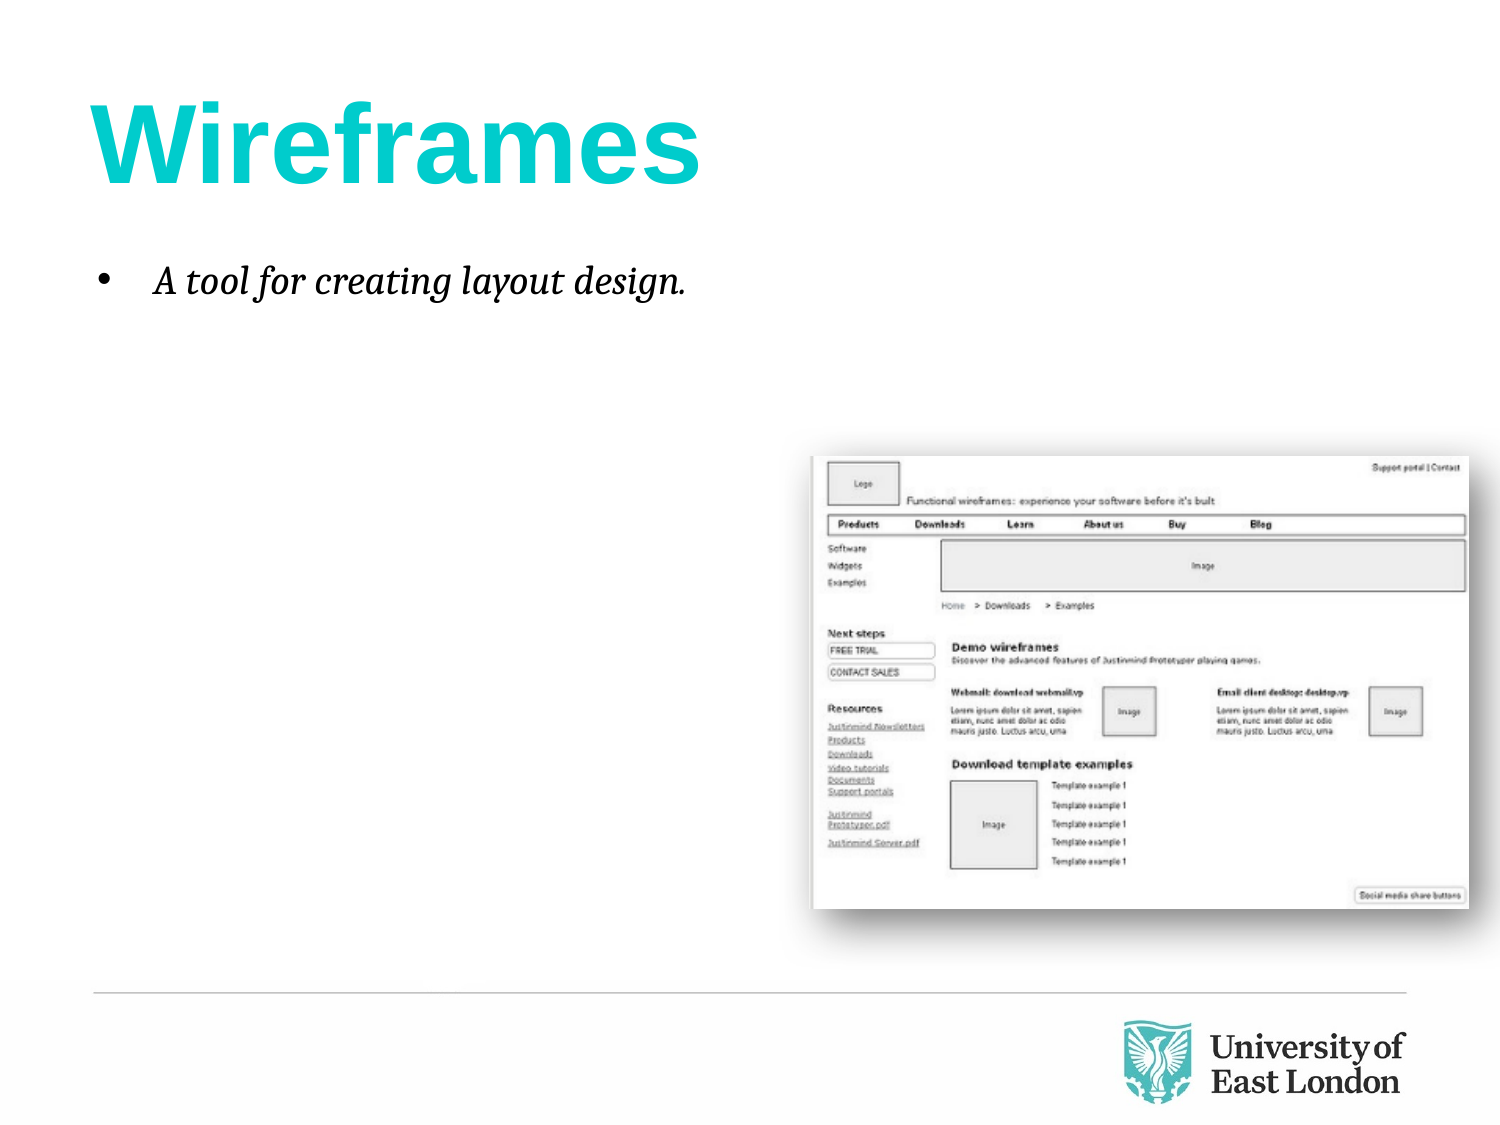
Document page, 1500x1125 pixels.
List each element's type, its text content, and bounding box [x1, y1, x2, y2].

picture [0, 980, 1500, 1125]
list A tool for creating layout design. [82, 246, 1432, 989]
picture [808, 455, 1469, 909]
title Wireframes [75, 45, 1425, 233]
